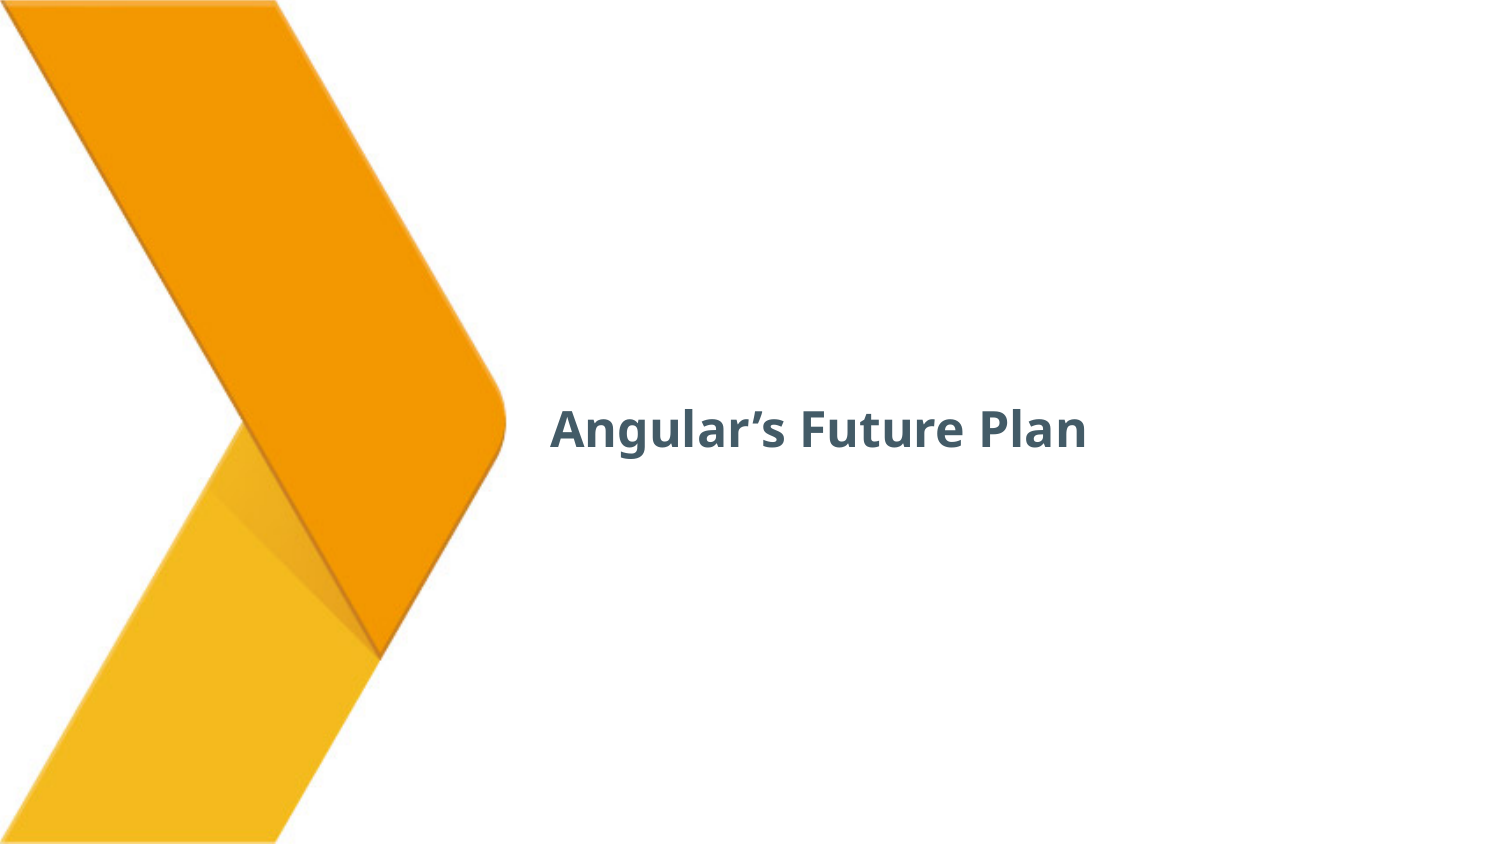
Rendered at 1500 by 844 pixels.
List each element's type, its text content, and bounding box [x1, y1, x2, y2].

picture [0, 0, 1500, 844]
list Angular’s Future Plan [535, 346, 1407, 497]
